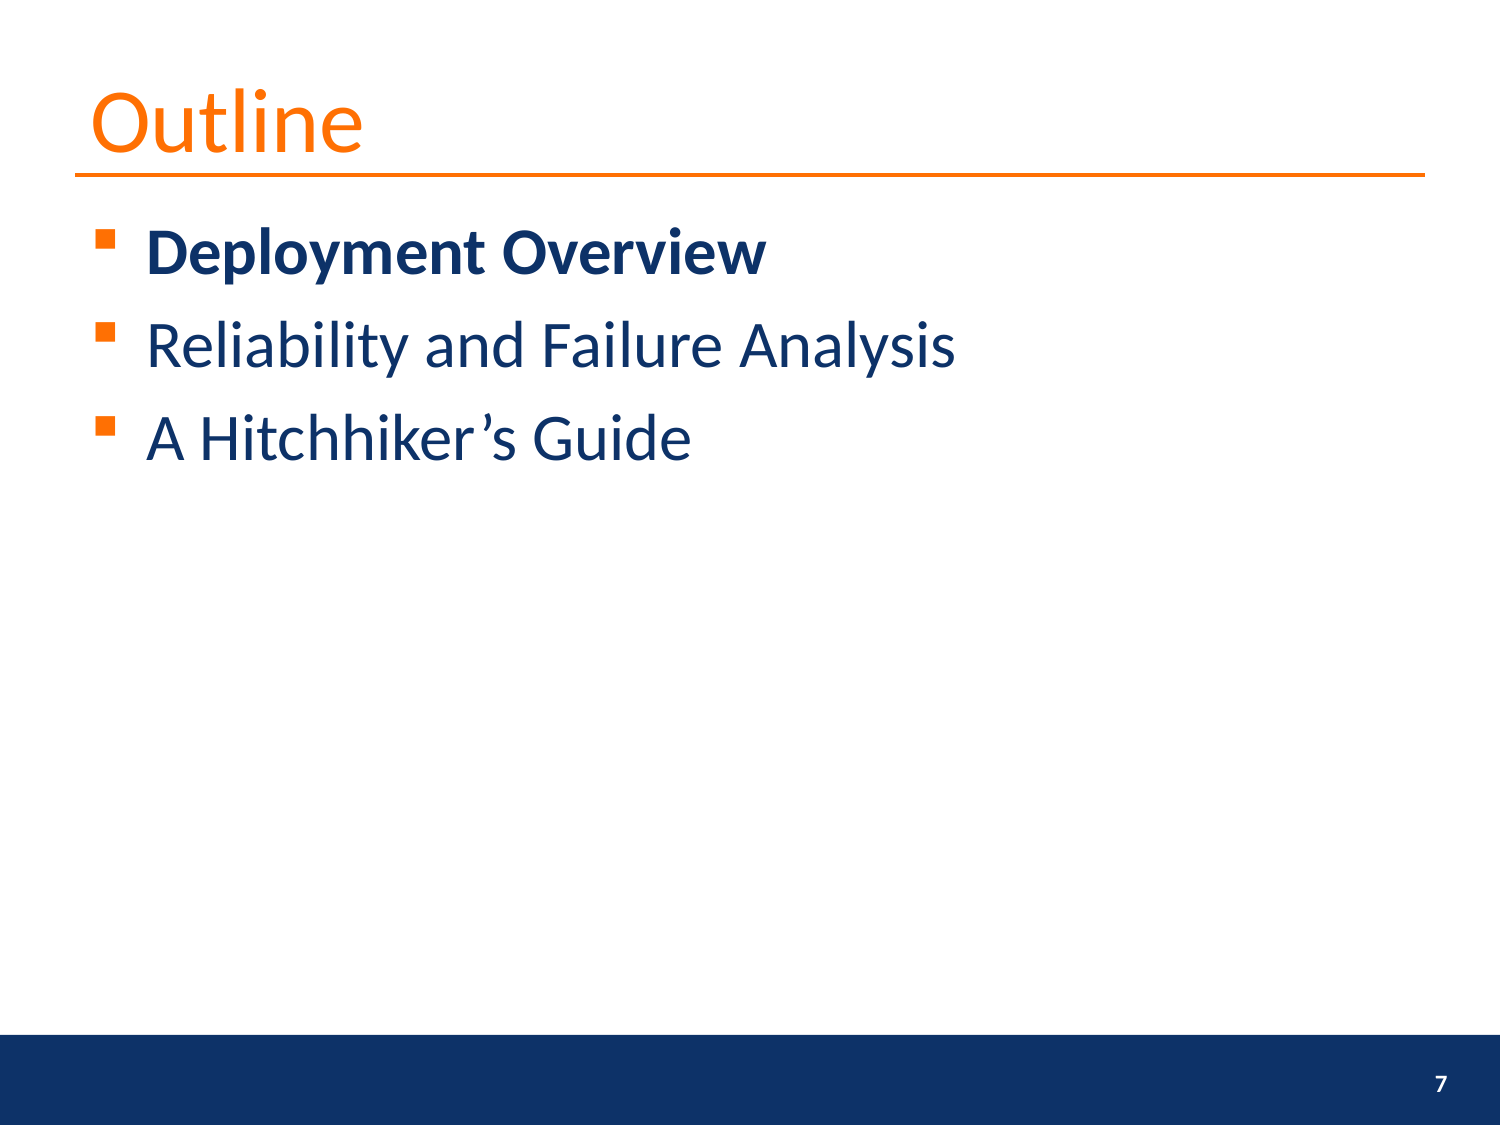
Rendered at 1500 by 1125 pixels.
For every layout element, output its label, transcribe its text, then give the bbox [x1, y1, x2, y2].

list Deployment Overview Reliability and Failure Analysis A Hitchhiker’s Guide [75, 200, 1425, 1005]
title Outline [75, 45, 1425, 188]
slide_number 7 [1112, 1052, 1463, 1113]
